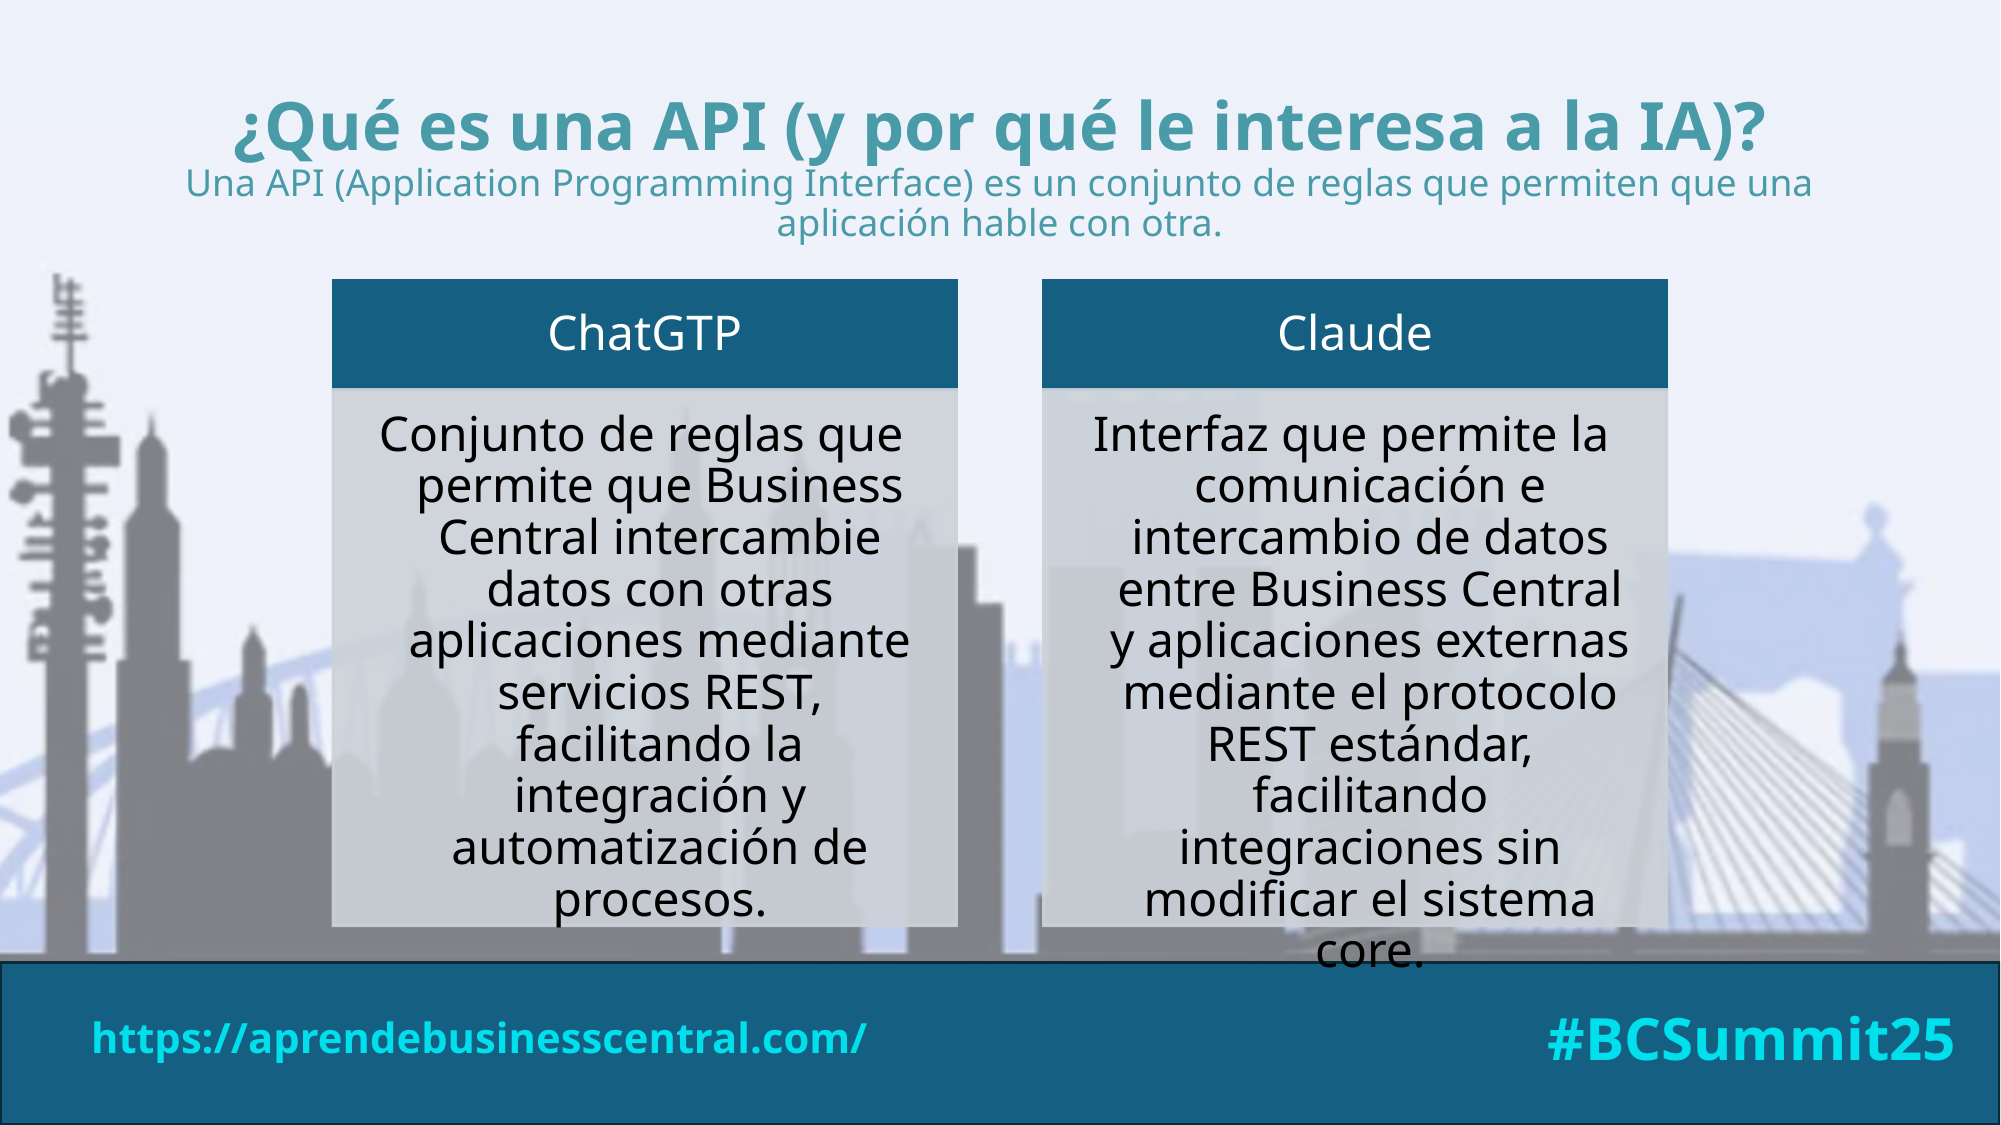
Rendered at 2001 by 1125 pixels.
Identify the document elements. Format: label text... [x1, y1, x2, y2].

title ¿Qué es una API (y por qué le interesa a la IA)? Una API (Application Programming Interface) es un conjunto de reglas que permiten que una aplicación hable con otra. [137, 59, 1863, 278]
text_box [332, 276, 1668, 930]
